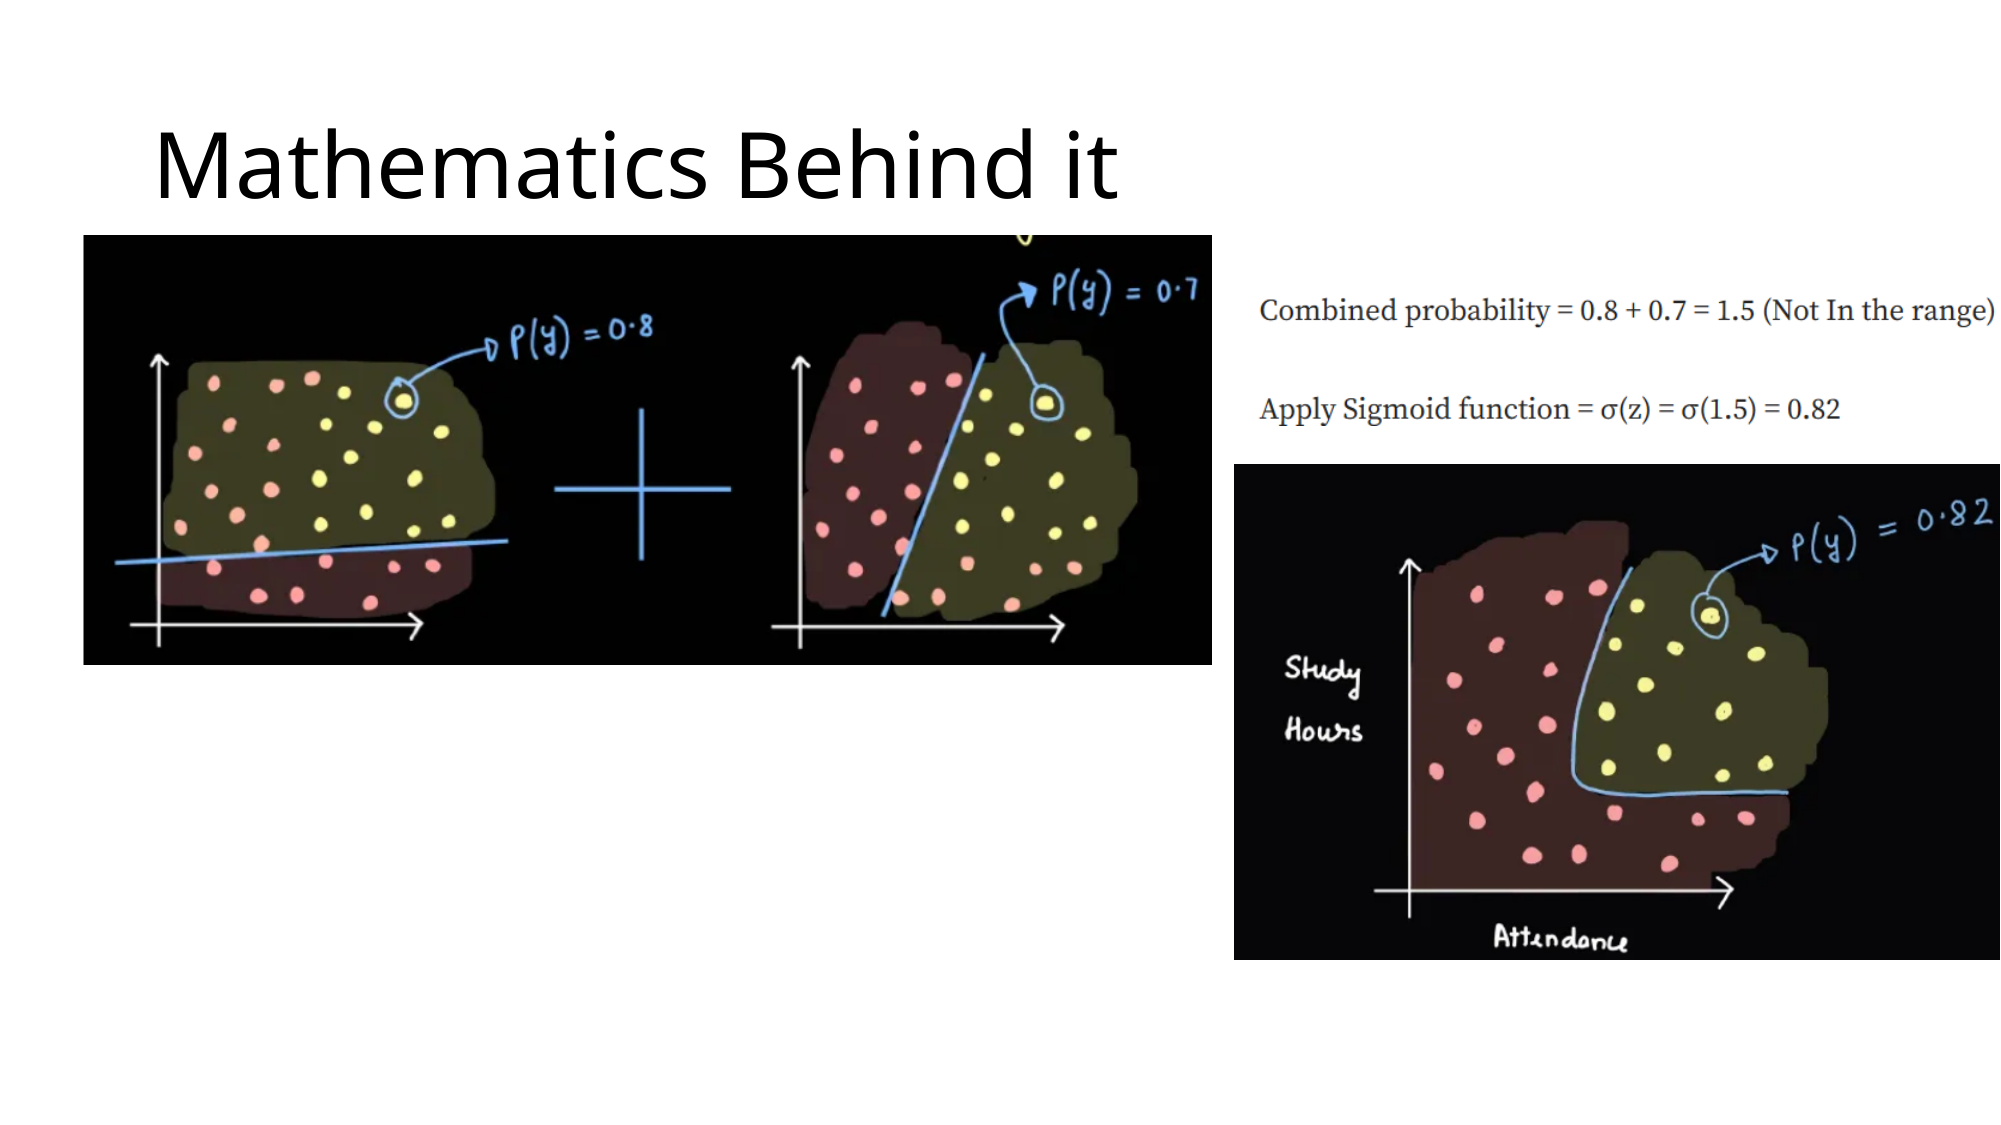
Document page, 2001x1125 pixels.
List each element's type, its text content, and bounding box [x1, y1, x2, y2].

picture [1236, 290, 2000, 426]
picture [1234, 464, 2000, 960]
picture [81, 235, 1212, 665]
title Mathematics Behind it [137, 59, 1863, 278]
